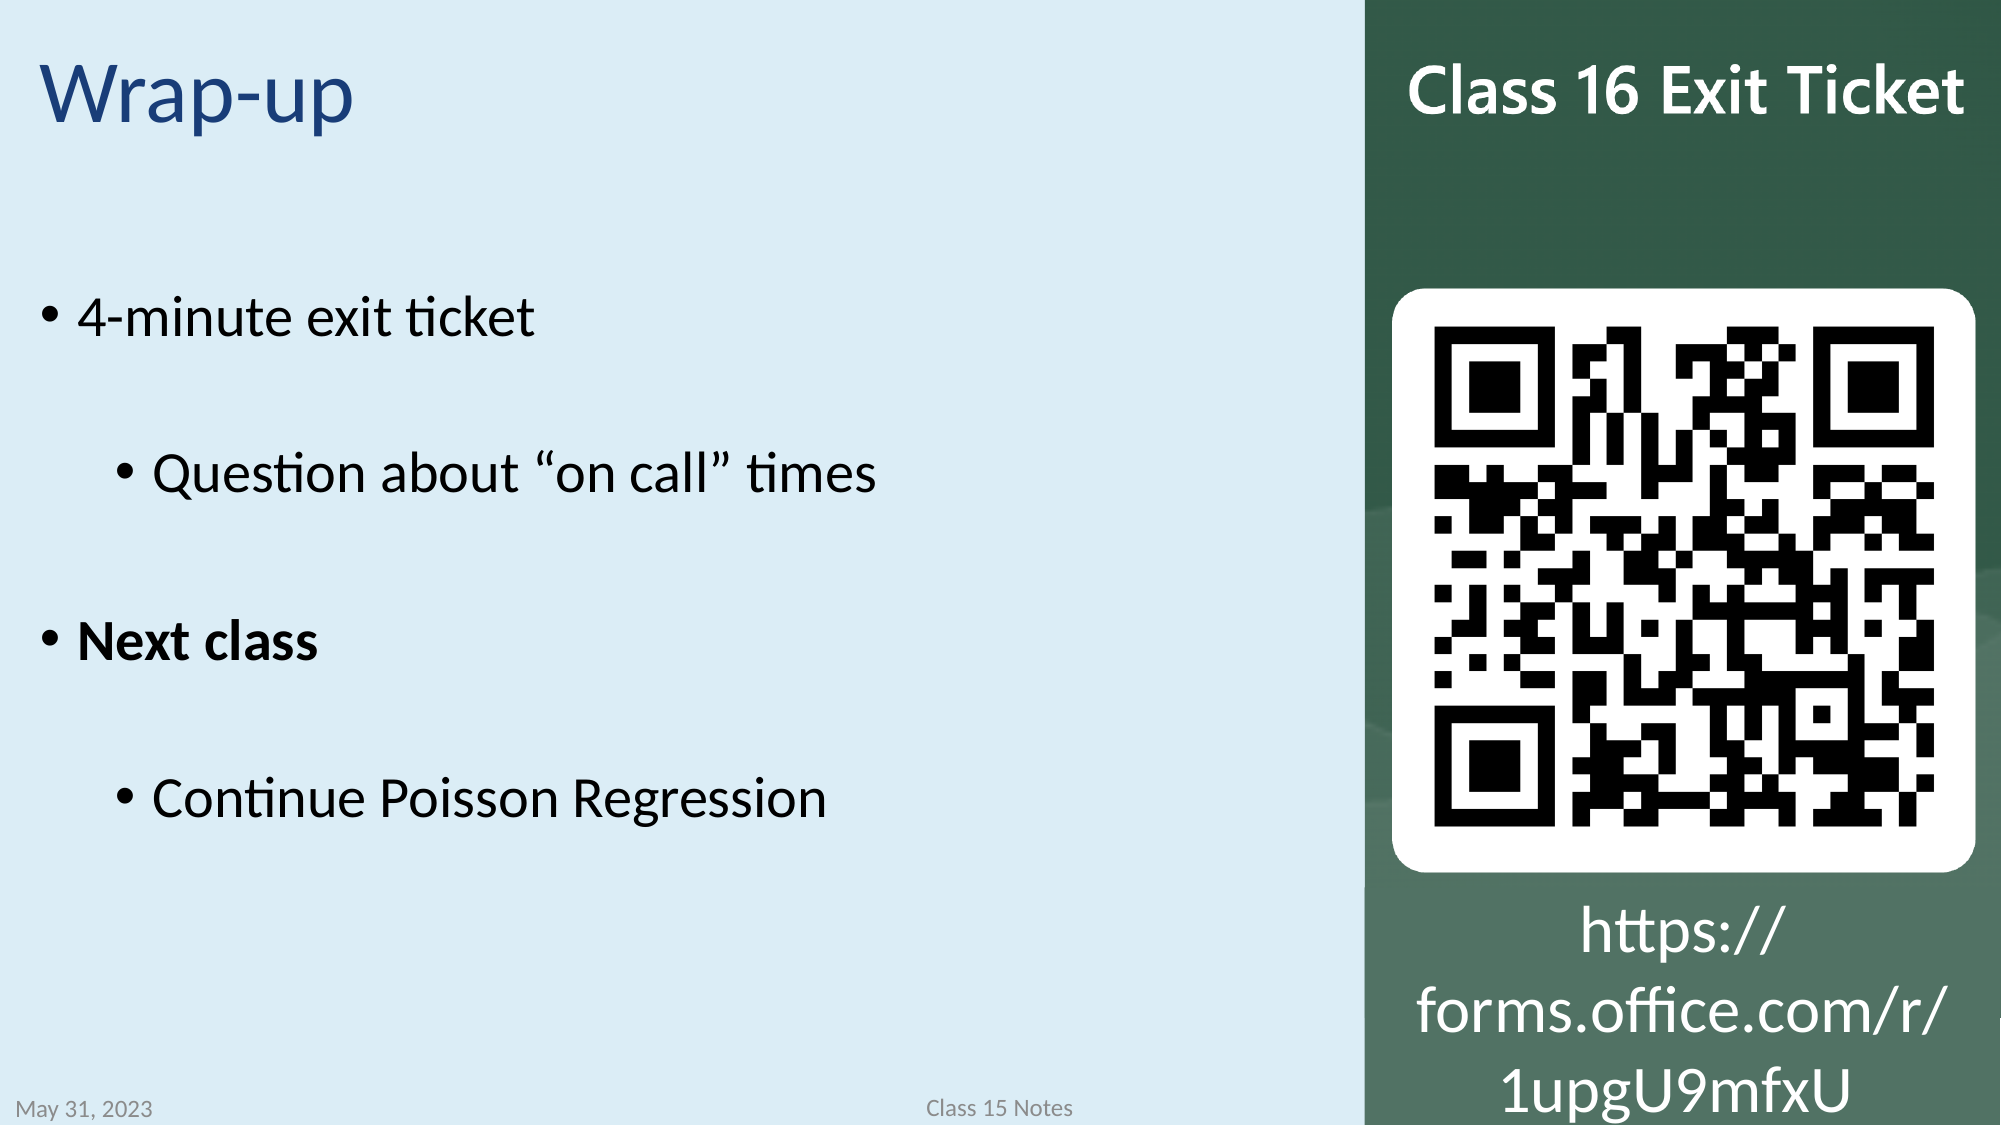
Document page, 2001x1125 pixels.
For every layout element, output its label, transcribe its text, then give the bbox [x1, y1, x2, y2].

list 4-minute exit ticket Question about “on call” times Next class Continue Poisson Regression [24, 187, 1350, 1088]
slide_number 58 [1550, 1087, 2000, 1125]
picture [1364, 0, 2001, 1018]
text_box https://forms.office.com/r/1upgU9mfxU [1364, 1018, 2000, 1125]
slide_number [0, 1090, 450, 1125]
title Wrap-up [24, 24, 1364, 163]
footer Class 15 Notes [662, 1087, 1338, 1125]
